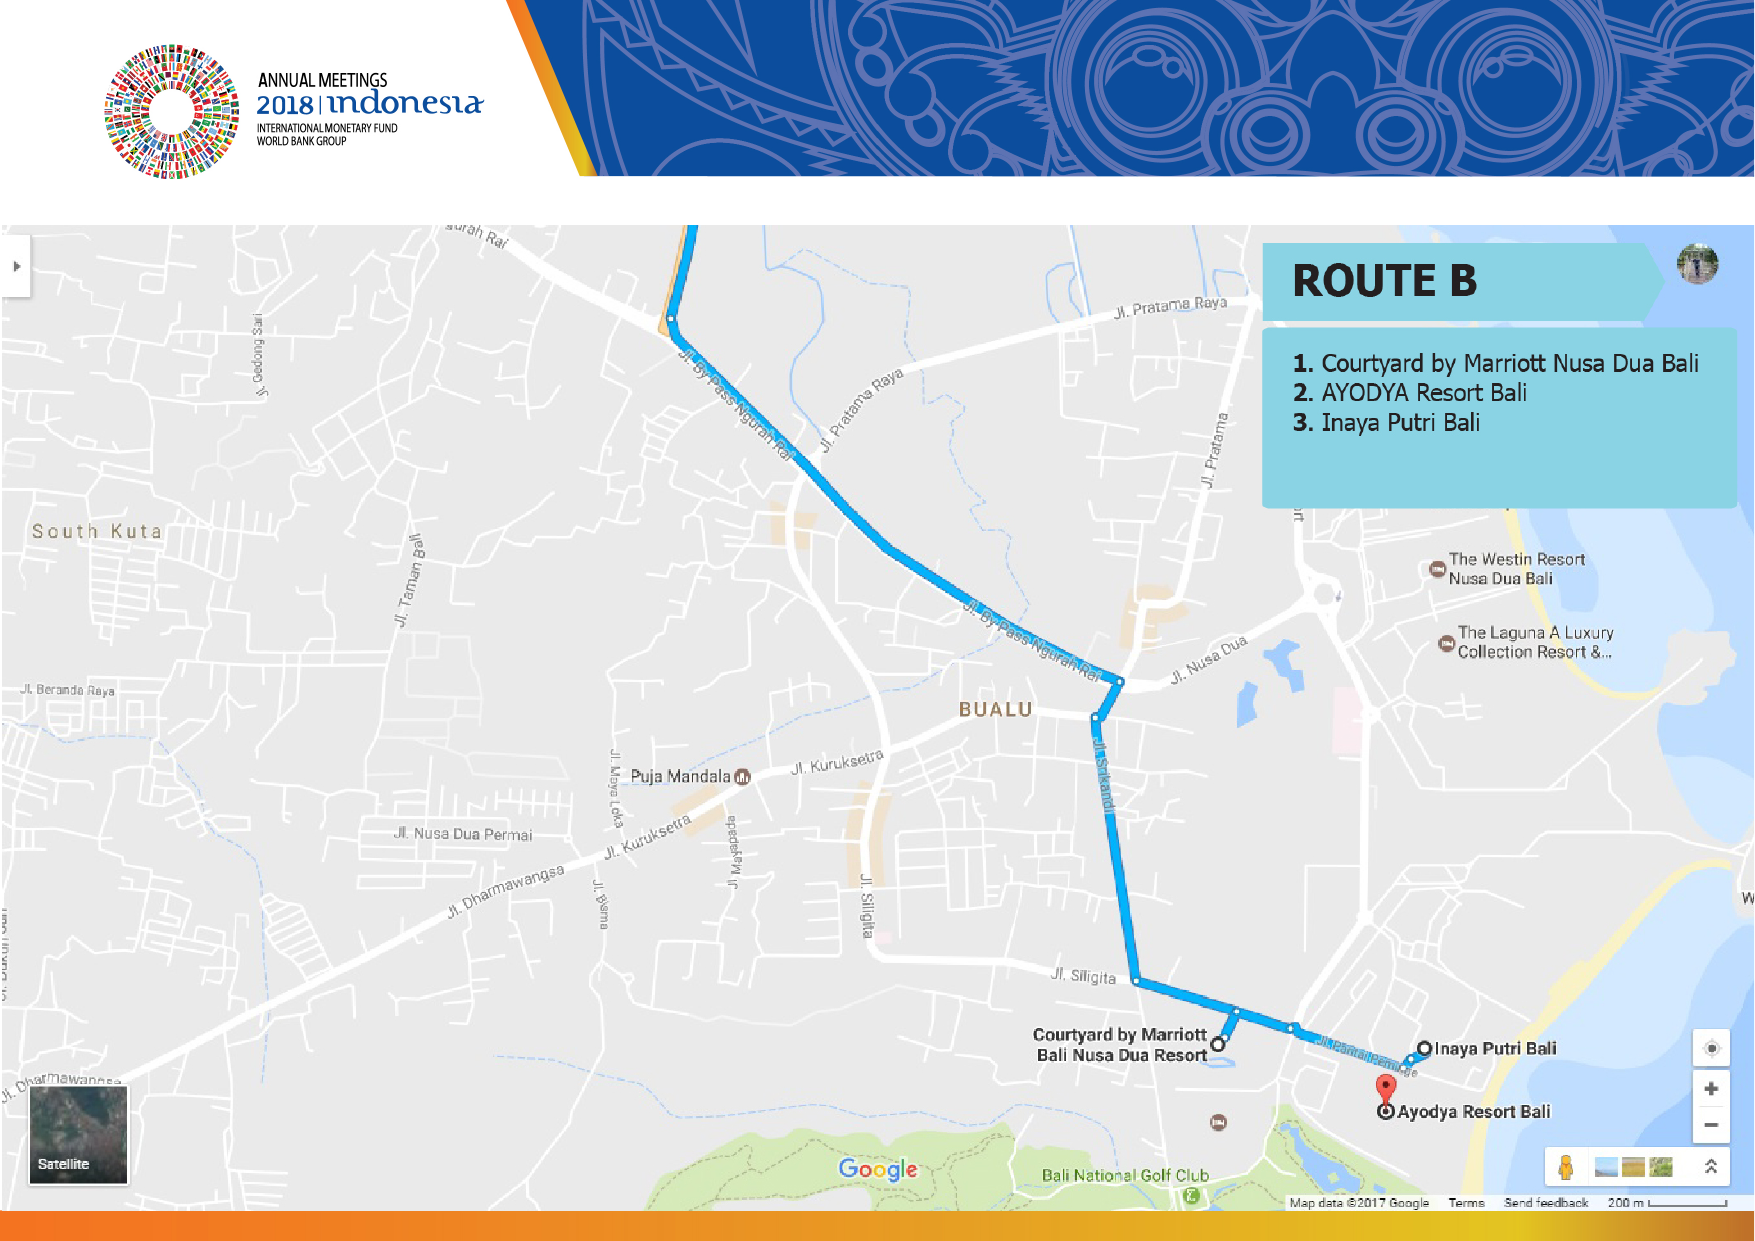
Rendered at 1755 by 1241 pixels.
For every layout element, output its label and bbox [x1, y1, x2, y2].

picture [0, 0, 1755, 1241]
list [1, 225, 1755, 1211]
